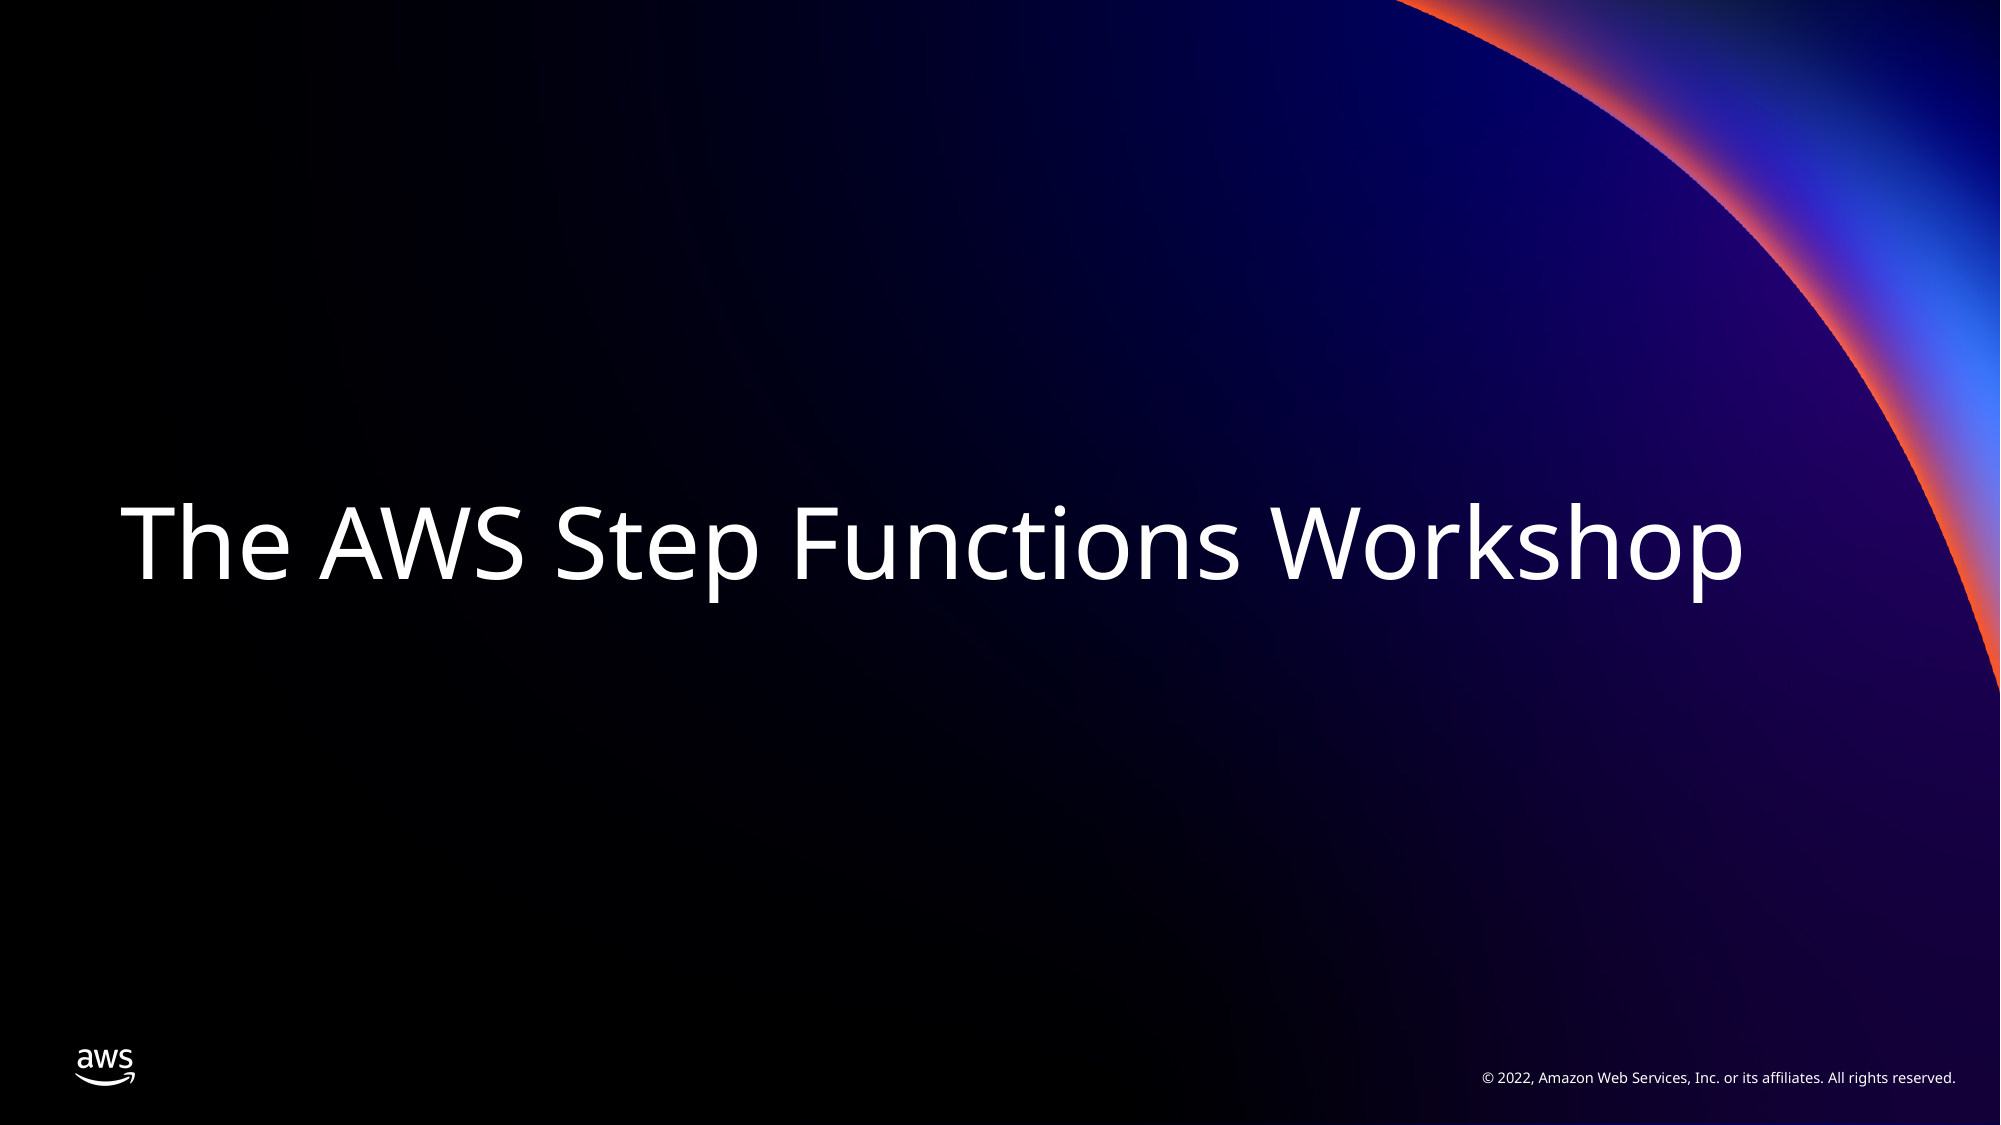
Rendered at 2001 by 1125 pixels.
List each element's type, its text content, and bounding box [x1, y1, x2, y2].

picture [0, 0, 2000, 1125]
title The AWS Step Functions Workshop [105, 486, 2000, 736]
